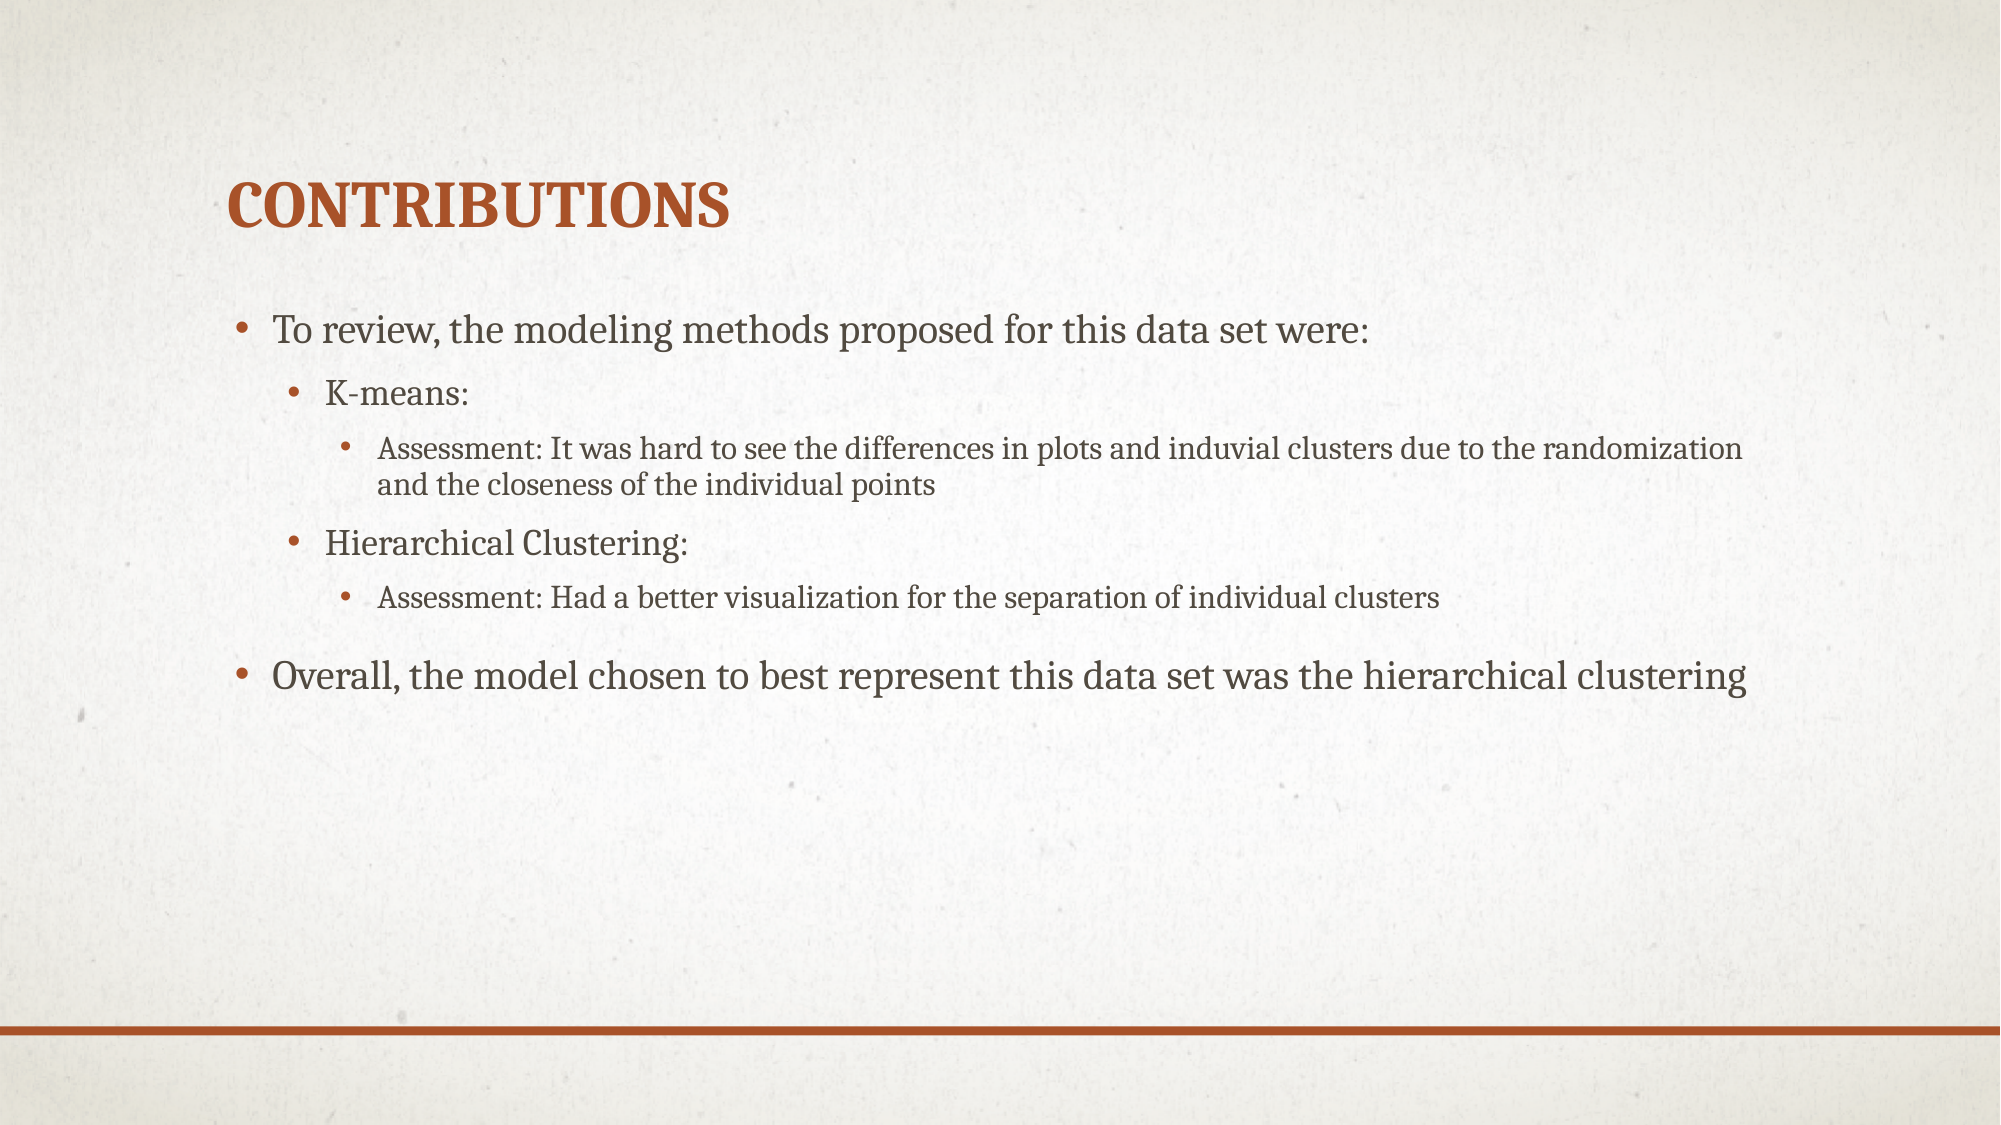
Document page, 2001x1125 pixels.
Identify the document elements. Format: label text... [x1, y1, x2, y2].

list To review, the modeling methods proposed for this data set were: K-means: Assessment: It was hard to see the differences in plots and induvial clusters due to the randomization and the closeness of the individual points Hierarchical Clustering: Assessment: Had a better visualization for the separation of individual clusters Overall, the model chosen to best represent this data set was the hierarchical clustering [212, 299, 1788, 975]
picture [0, 0, 2001, 1125]
title Contributions [212, 62, 1788, 250]
